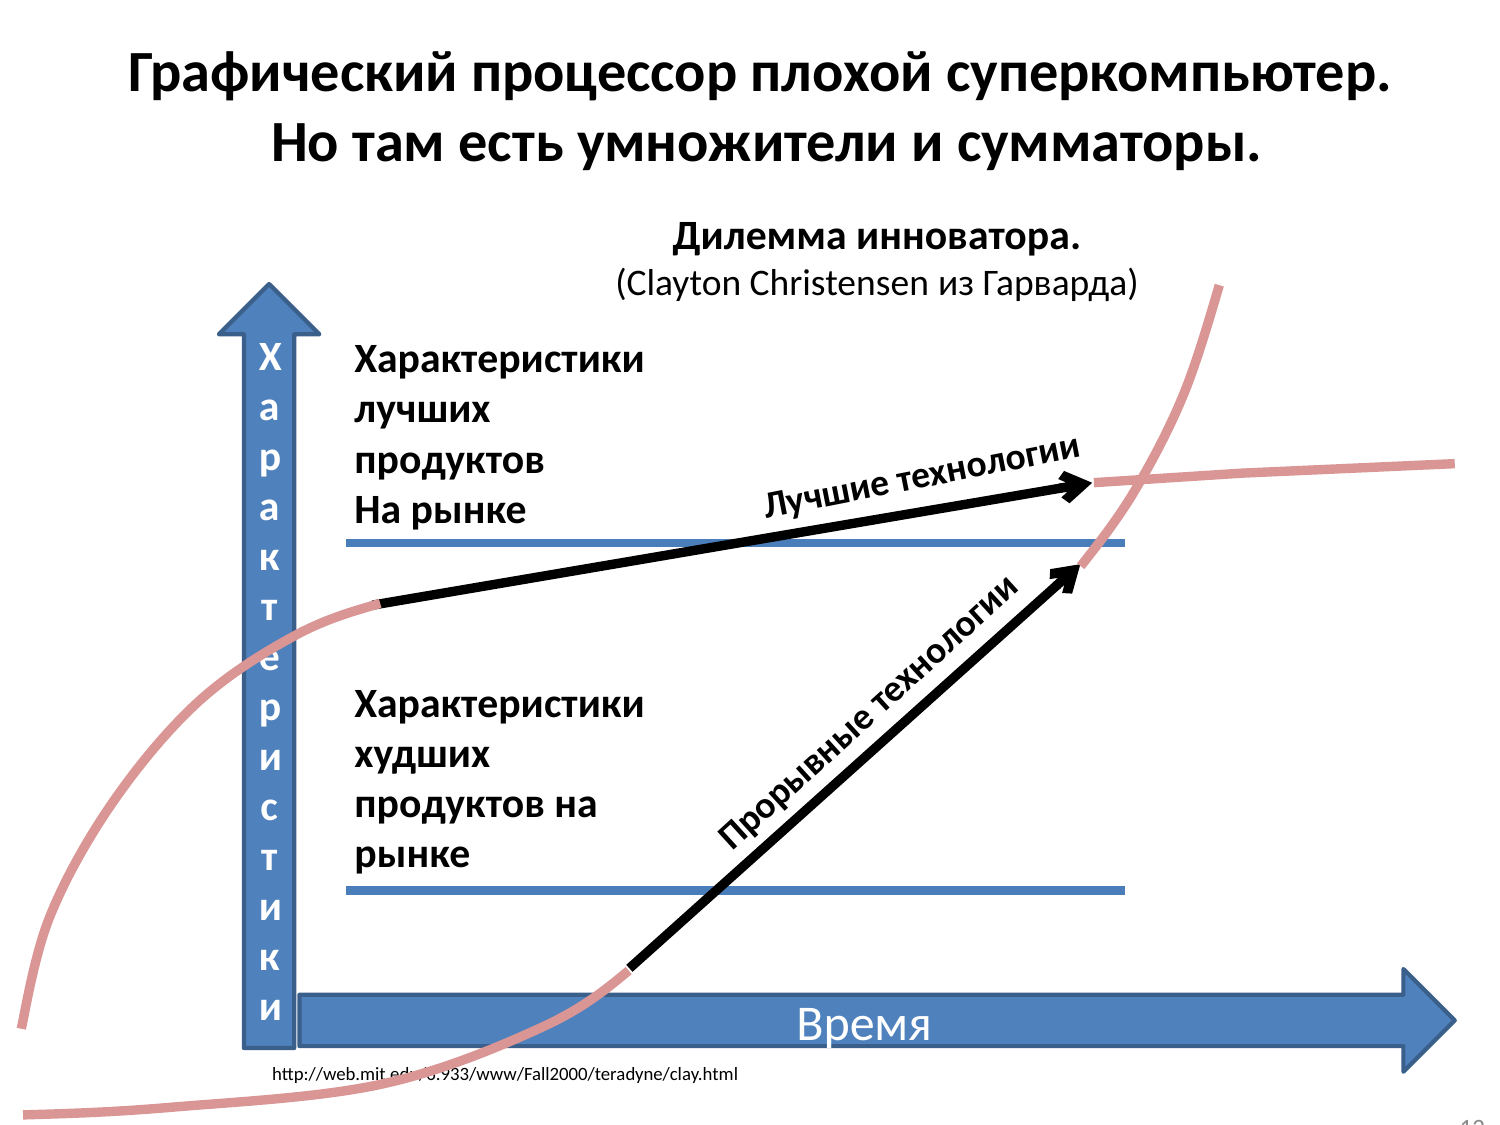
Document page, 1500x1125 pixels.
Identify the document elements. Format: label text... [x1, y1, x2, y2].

text_box [22, 970, 627, 1117]
text_box http://web.mit.edu/6.933/www/Fall2000/teradyne/clay.html [357, 1053, 763, 1092]
text_box Характеристики [241, 704, 297, 1051]
text_box Лучшие технологии [742, 405, 1119, 481]
title Дилемма инноватора. (Clayton Christensen из Гарварда) [170, 183, 1500, 327]
text_box Время [297, 992, 534, 1049]
text_box Характеристики [216, 281, 322, 664]
text_box [1124, 284, 1222, 478]
text_box Графический процессор плохой суперкомпьютер. Но там есть умножители и сумматоры. [21, 25, 1500, 181]
text_box [19, 605, 372, 1030]
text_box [629, 563, 1081, 969]
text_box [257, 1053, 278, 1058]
text_box [1097, 482, 1143, 542]
text_box [1093, 461, 1455, 485]
text_box Характеристики худших продуктов на рынке [339, 668, 624, 883]
slide_number 12 [1149, 1096, 1500, 1125]
text_box Характеристики лучших продуктов На рынке [339, 323, 665, 539]
text_box Время [500, 967, 1457, 1074]
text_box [372, 482, 1093, 606]
